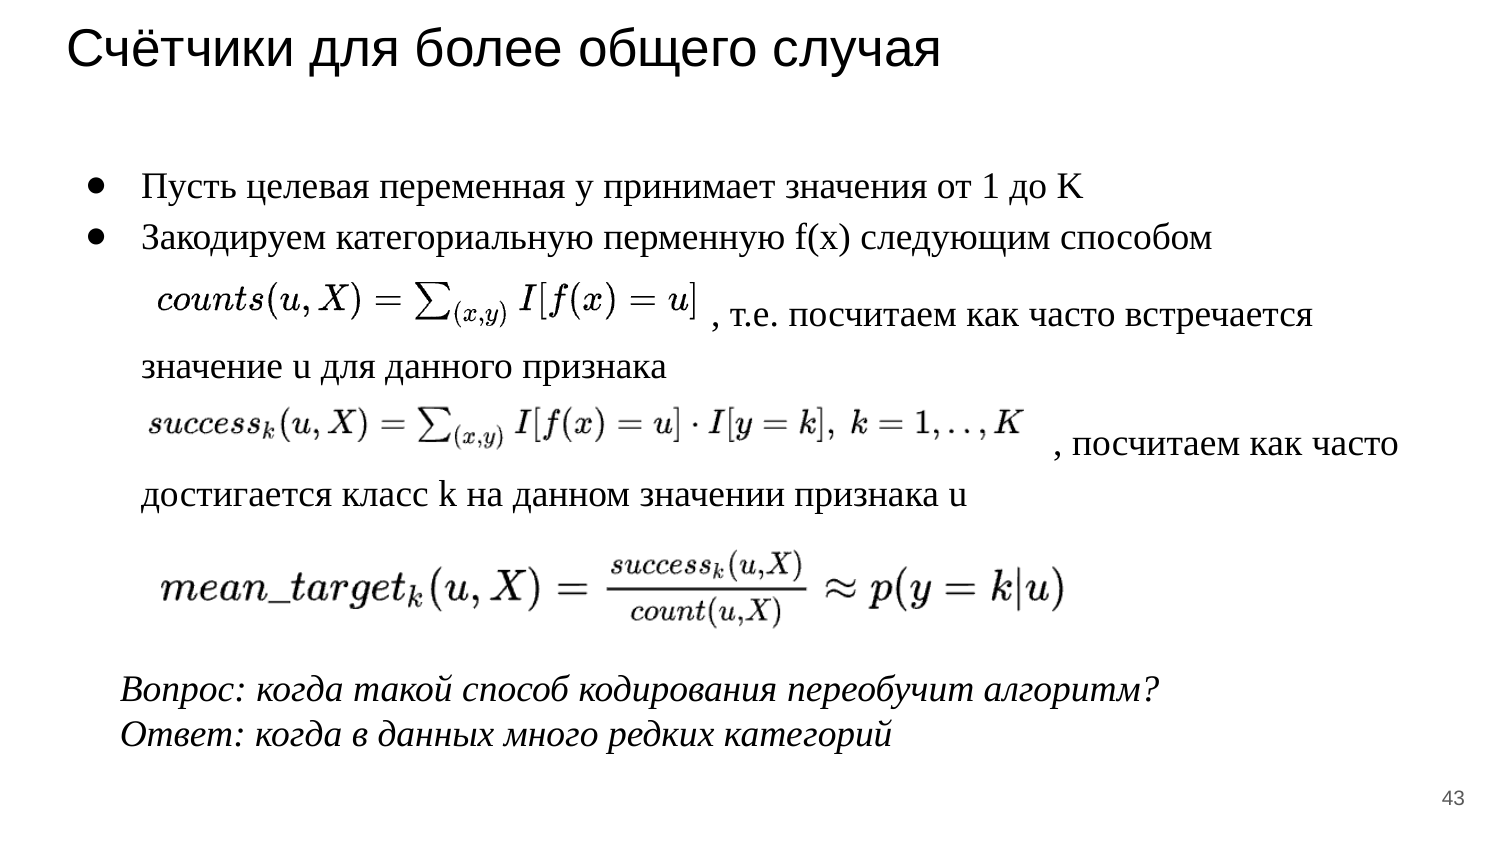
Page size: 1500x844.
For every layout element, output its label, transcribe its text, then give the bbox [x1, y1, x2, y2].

list Пусть целевая переменная y принимает значения от 1 до K Закодируем категориальную перменную f(x) следующим cпособом , т.е. посчитаем как часто встречается значение u для данного признака , посчитаем как часто достигается класс k на данном значении признака u [51, 139, 1449, 700]
picture [160, 547, 1067, 632]
picture [147, 400, 1024, 453]
title Счётчики для более общего случая [51, 0, 1449, 92]
slide_number ‹#› [1389, 764, 1480, 830]
picture [156, 278, 699, 331]
text_box Вопрос: когда такой способ кодирования переобучит алгоритм? Ответ: когда в данных много редких категорий [104, 649, 1342, 765]
